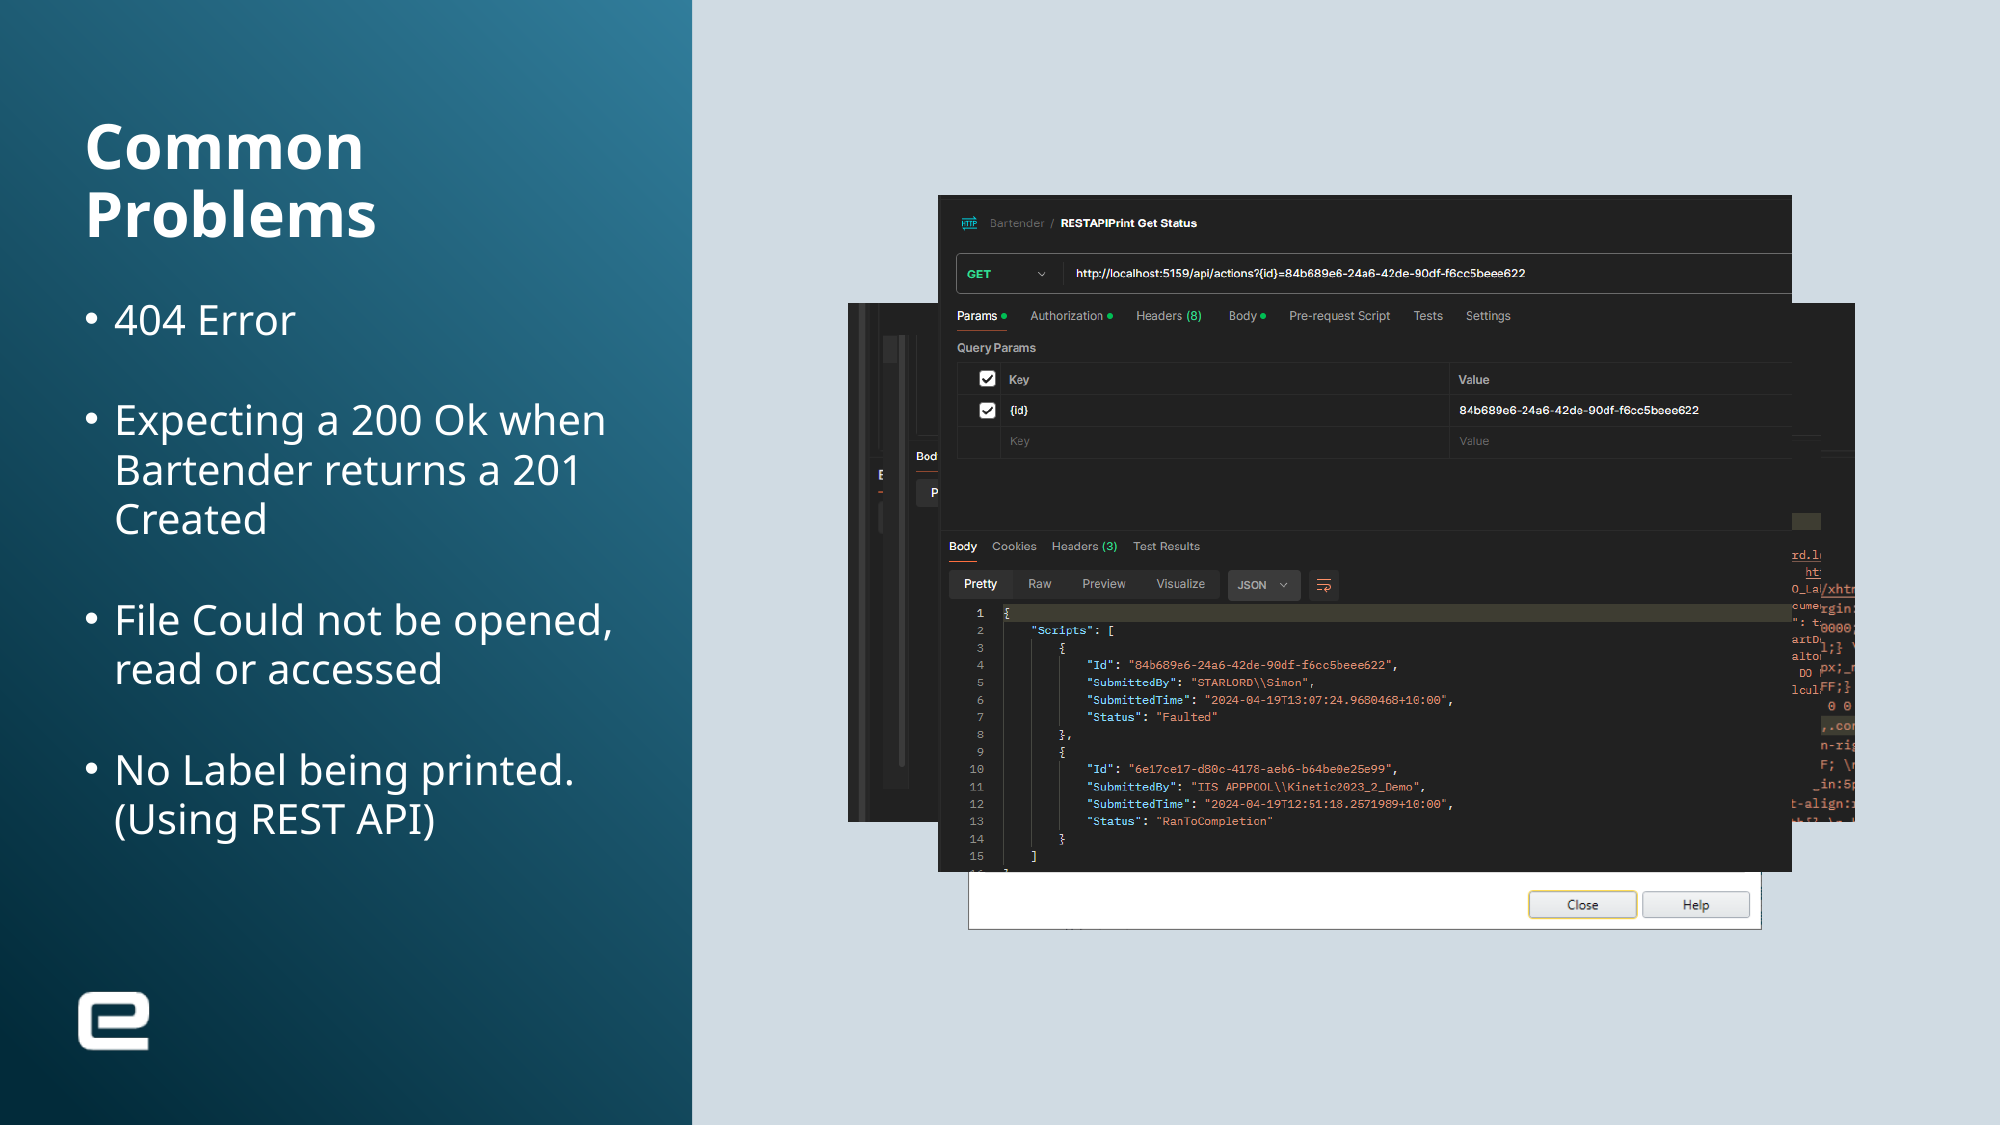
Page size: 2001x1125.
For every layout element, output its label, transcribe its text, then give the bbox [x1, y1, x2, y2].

picture [63, 969, 166, 1072]
title Common Problems [84, 115, 635, 293]
list 404 Error Expecting a 200 Ok when Bartender returns a 201 Created File Could not be opened, read or accessed No Label being printed. (Using REST API) [84, 293, 635, 990]
picture [790, 195, 1914, 960]
